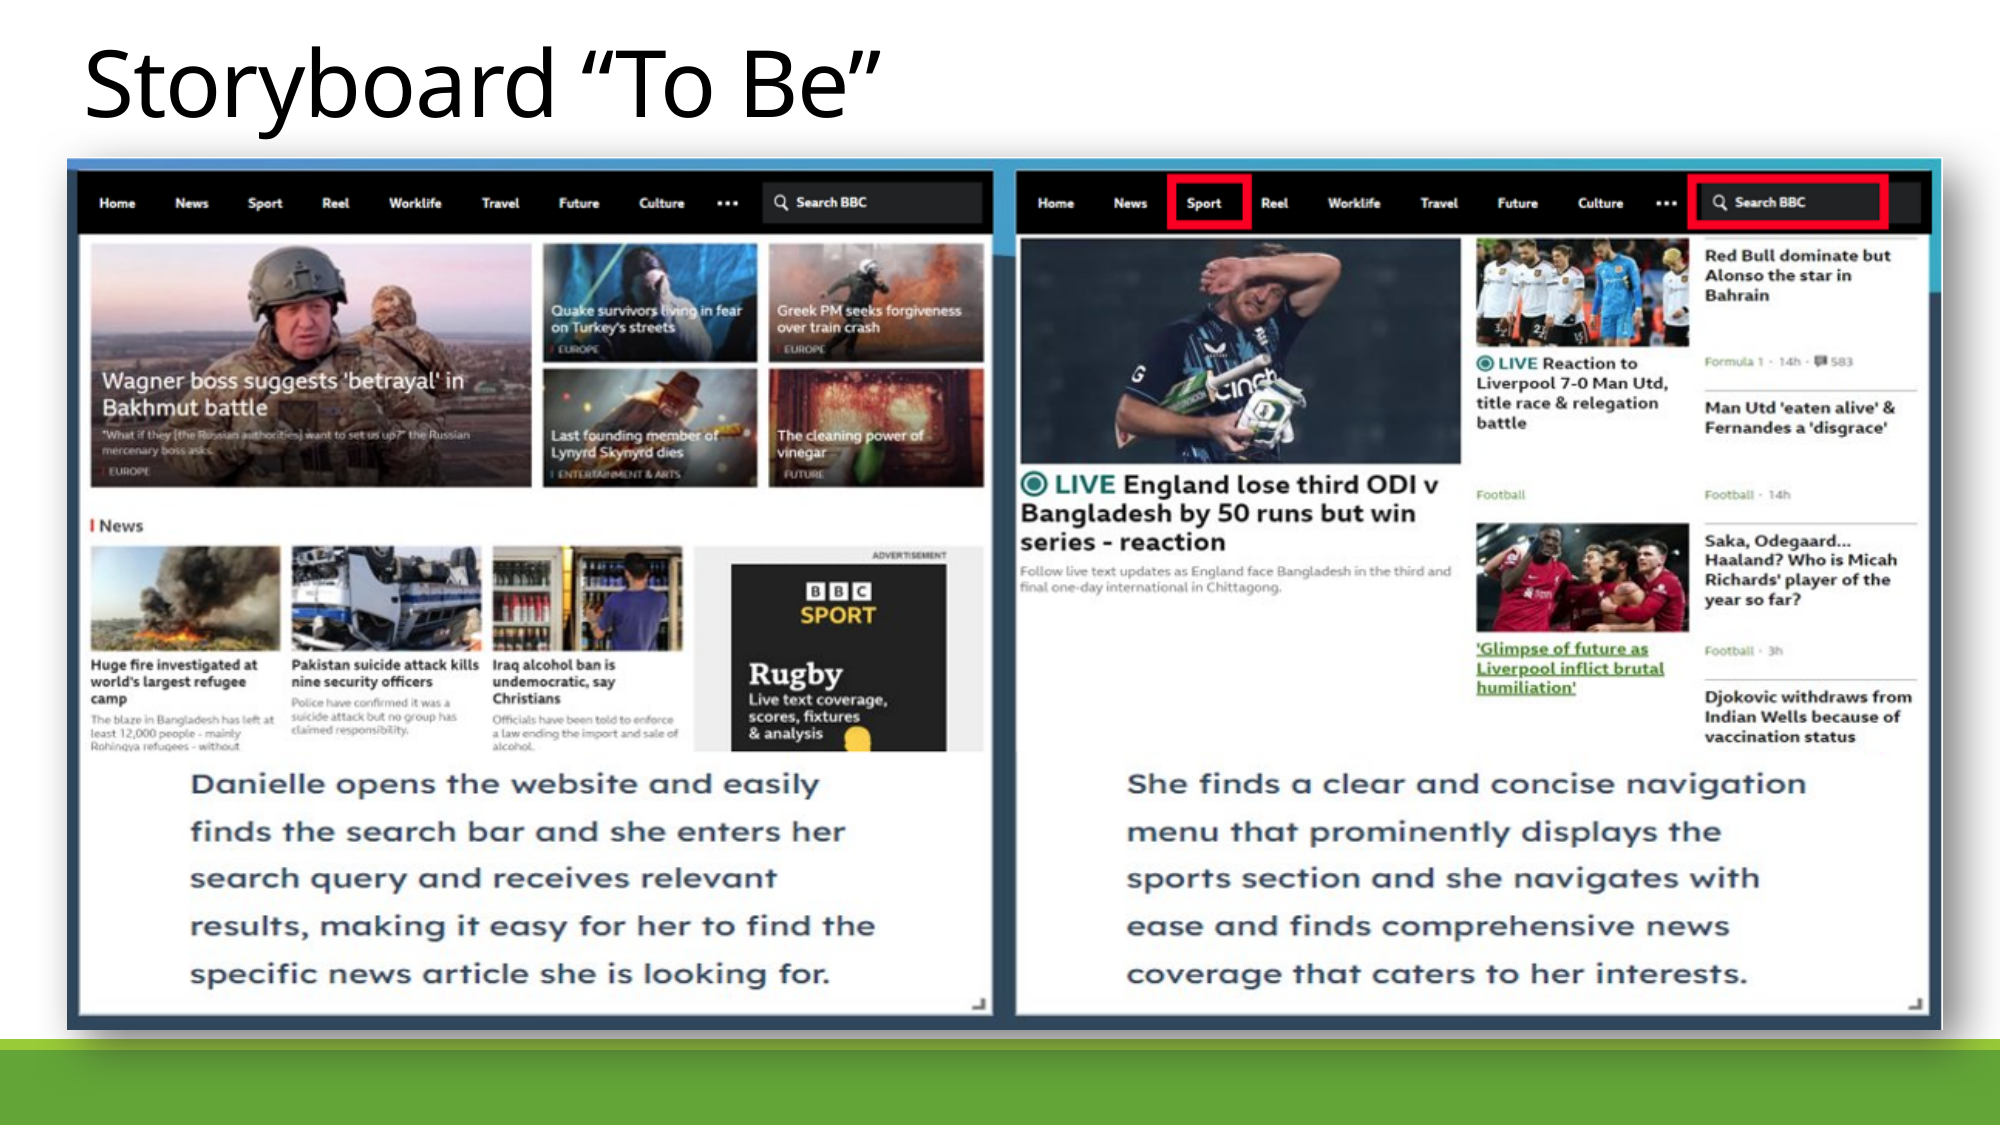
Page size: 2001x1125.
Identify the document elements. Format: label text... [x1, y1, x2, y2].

picture [67, 157, 1944, 1031]
title Storyboard “To Be” [68, 22, 1863, 147]
